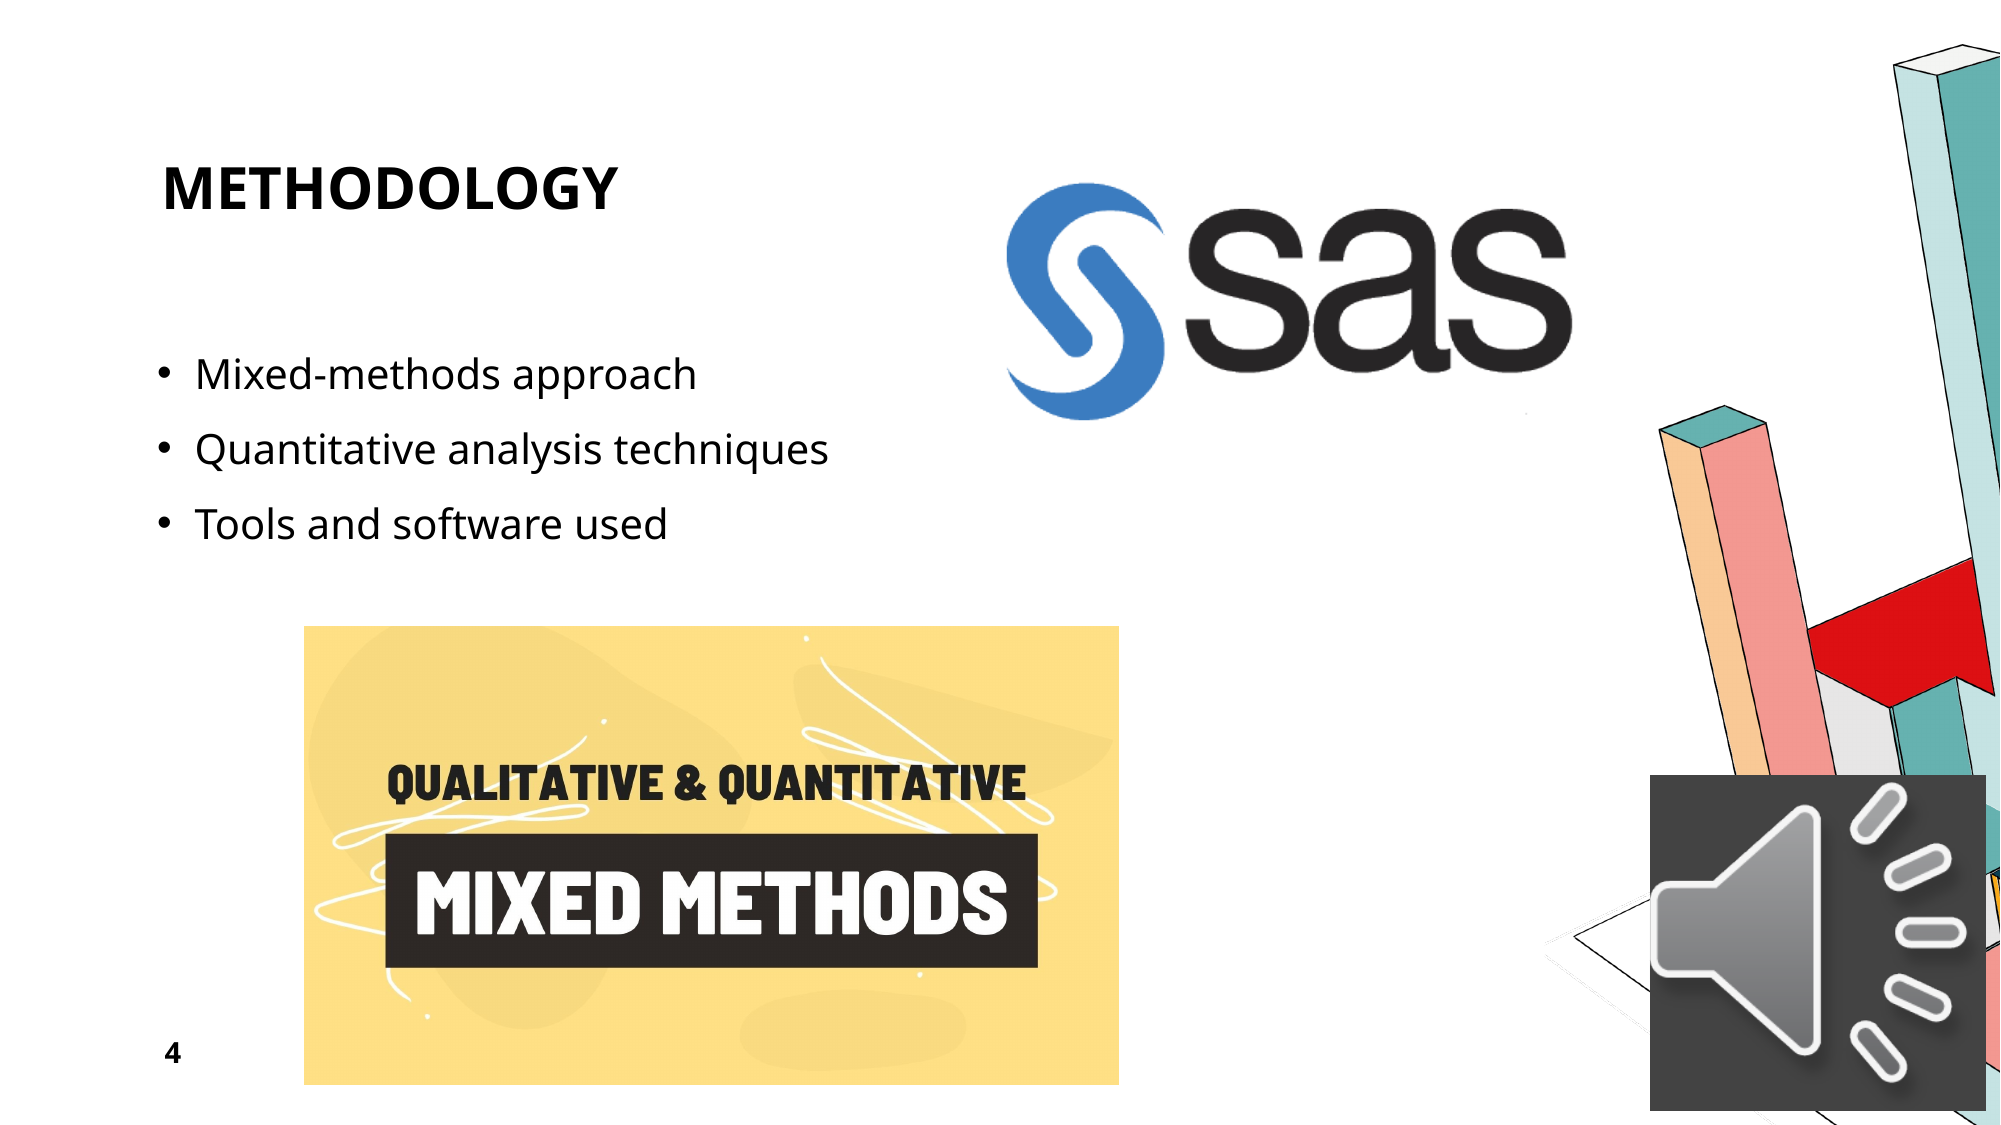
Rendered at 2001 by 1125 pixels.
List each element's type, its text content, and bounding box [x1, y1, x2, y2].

slide_number 4 [149, 1024, 304, 1085]
title methodology [146, 11, 1508, 230]
picture [999, 43, 2000, 1125]
picture [304, 626, 1119, 1085]
list Mixed-methods approach Quantitative analysis techniques Tools and software used [142, 339, 1508, 913]
